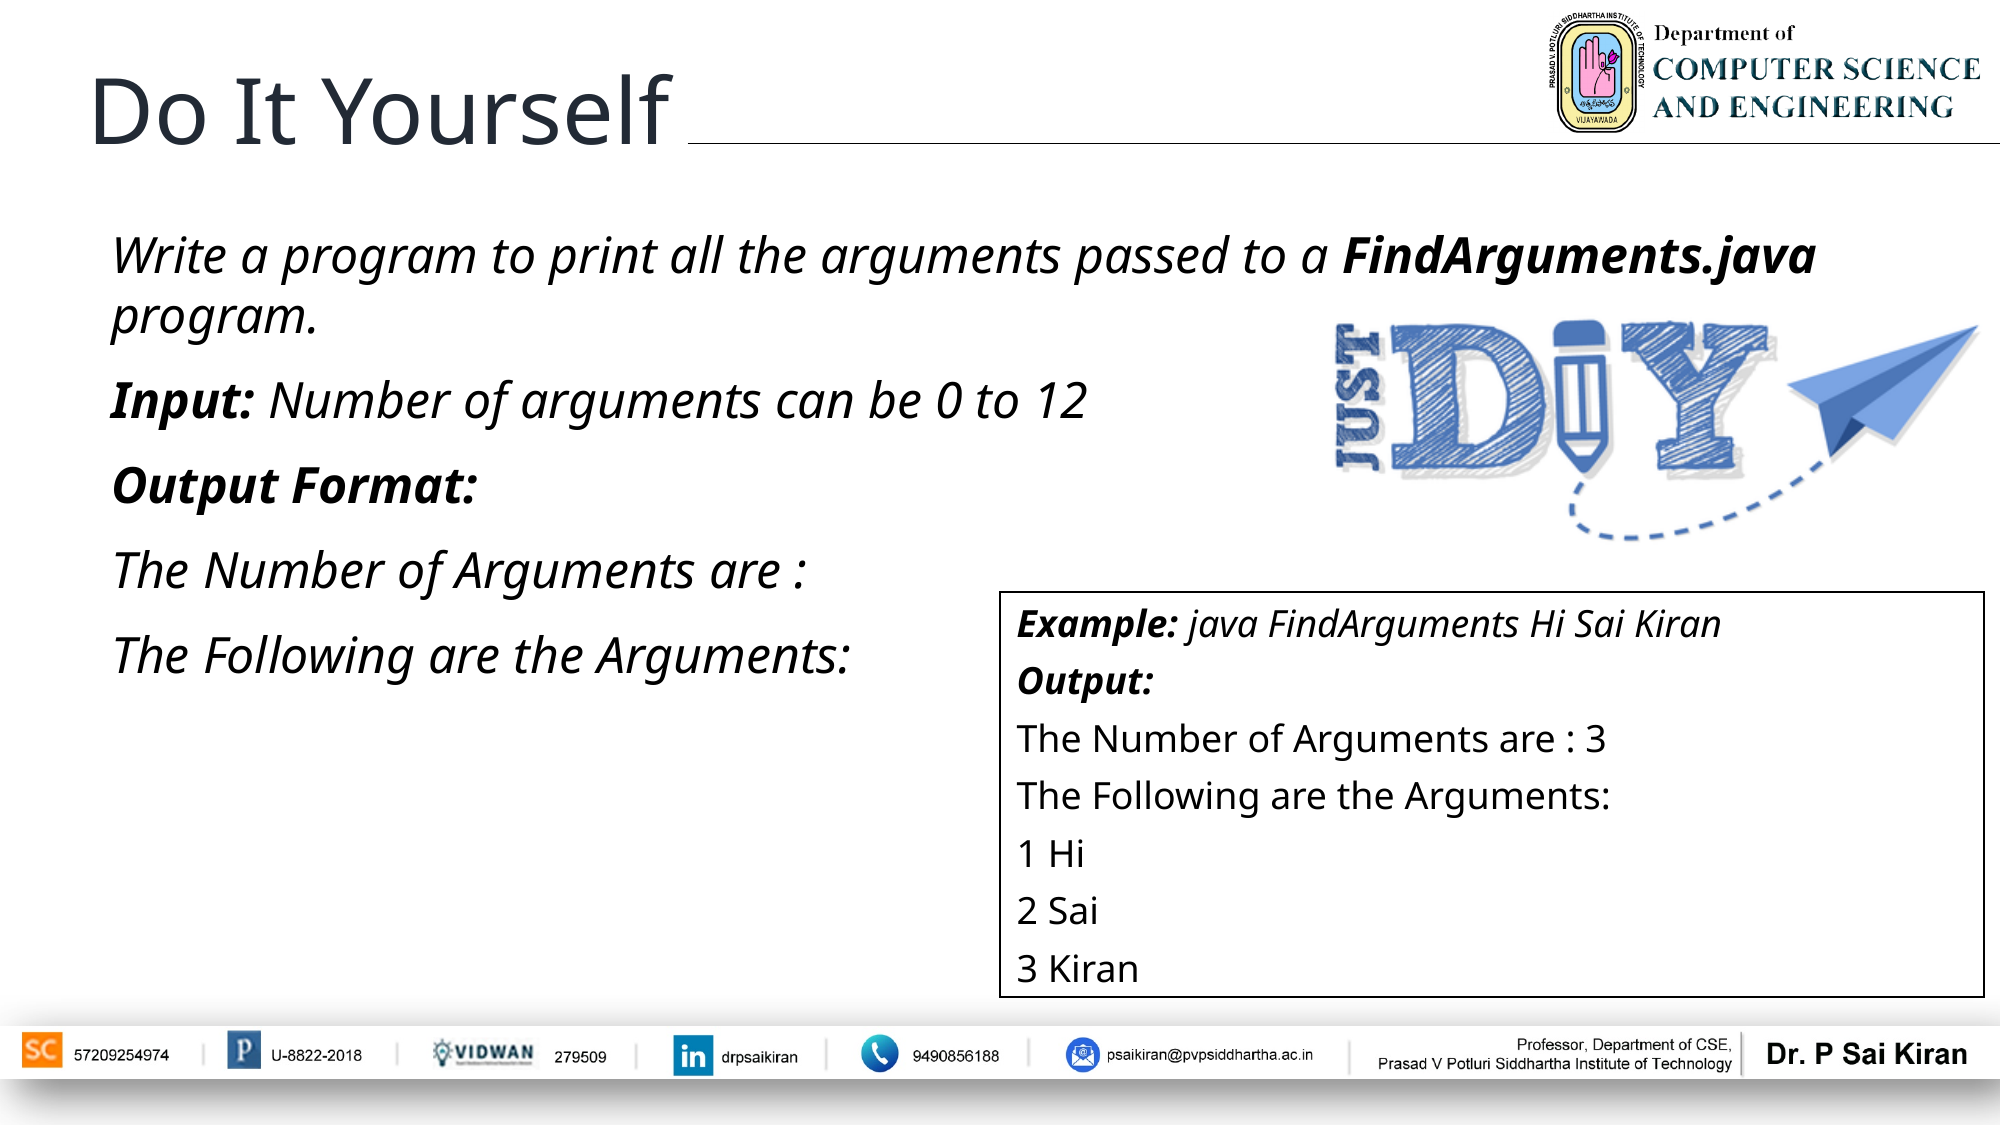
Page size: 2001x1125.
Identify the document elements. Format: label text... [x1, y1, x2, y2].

picture [1319, 302, 1984, 563]
text_box Write a program to print all the arguments passed to a FindArguments.java program. Input: Number of arguments can be 0 to 12 Output Format: The Number of Arguments are : The Following are the Arguments: [94, 216, 1906, 777]
text_box Do It Yourself [72, 45, 686, 171]
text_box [1548, 11, 1981, 133]
picture [0, 1026, 2000, 1079]
text_box Example: java FindArguments Hi Sai Kiran Output: The Number of Arguments are : 3 The Following are the Arguments: 1 Hi 2 Sai 3 Kiran [999, 591, 1985, 998]
